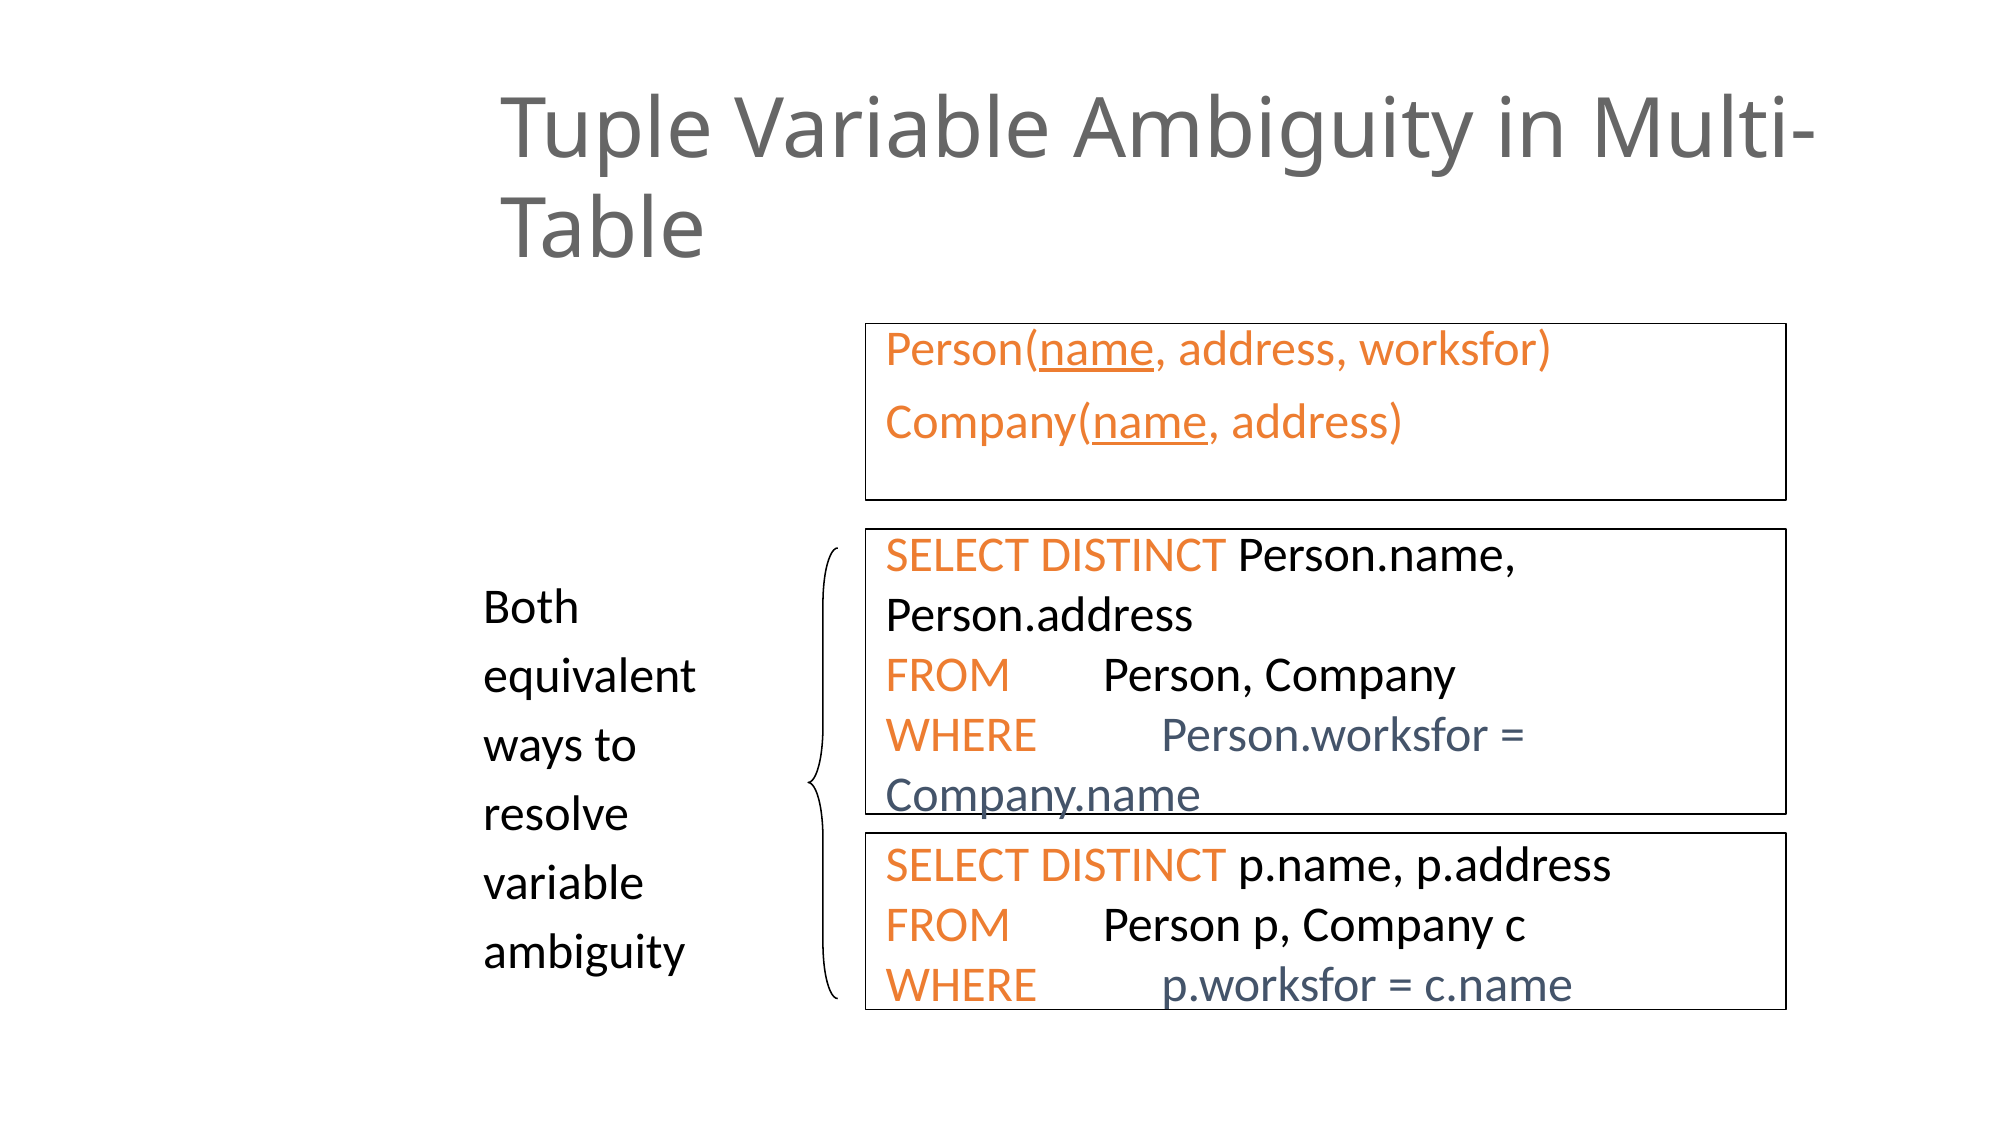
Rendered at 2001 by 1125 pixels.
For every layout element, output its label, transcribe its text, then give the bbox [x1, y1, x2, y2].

text_box Person(name, address, worksfor) Company(name, address) [865, 323, 1787, 501]
text_box [808, 547, 838, 999]
text_box SELECT DISTINCT Person.name, Person.address FROM Person, Company WHERE Person.worksfor = Company.name [865, 529, 1787, 814]
text_box SELECT DISTINCT p.name, p.address FROM Person p, Company c WHERE p.worksfor = c.name [865, 832, 1787, 1010]
text_box Both equivalent ways to resolve variable ambiguity [463, 443, 803, 1100]
title Tuple Variable Ambiguity in Multi-Table [480, 54, 1971, 308]
